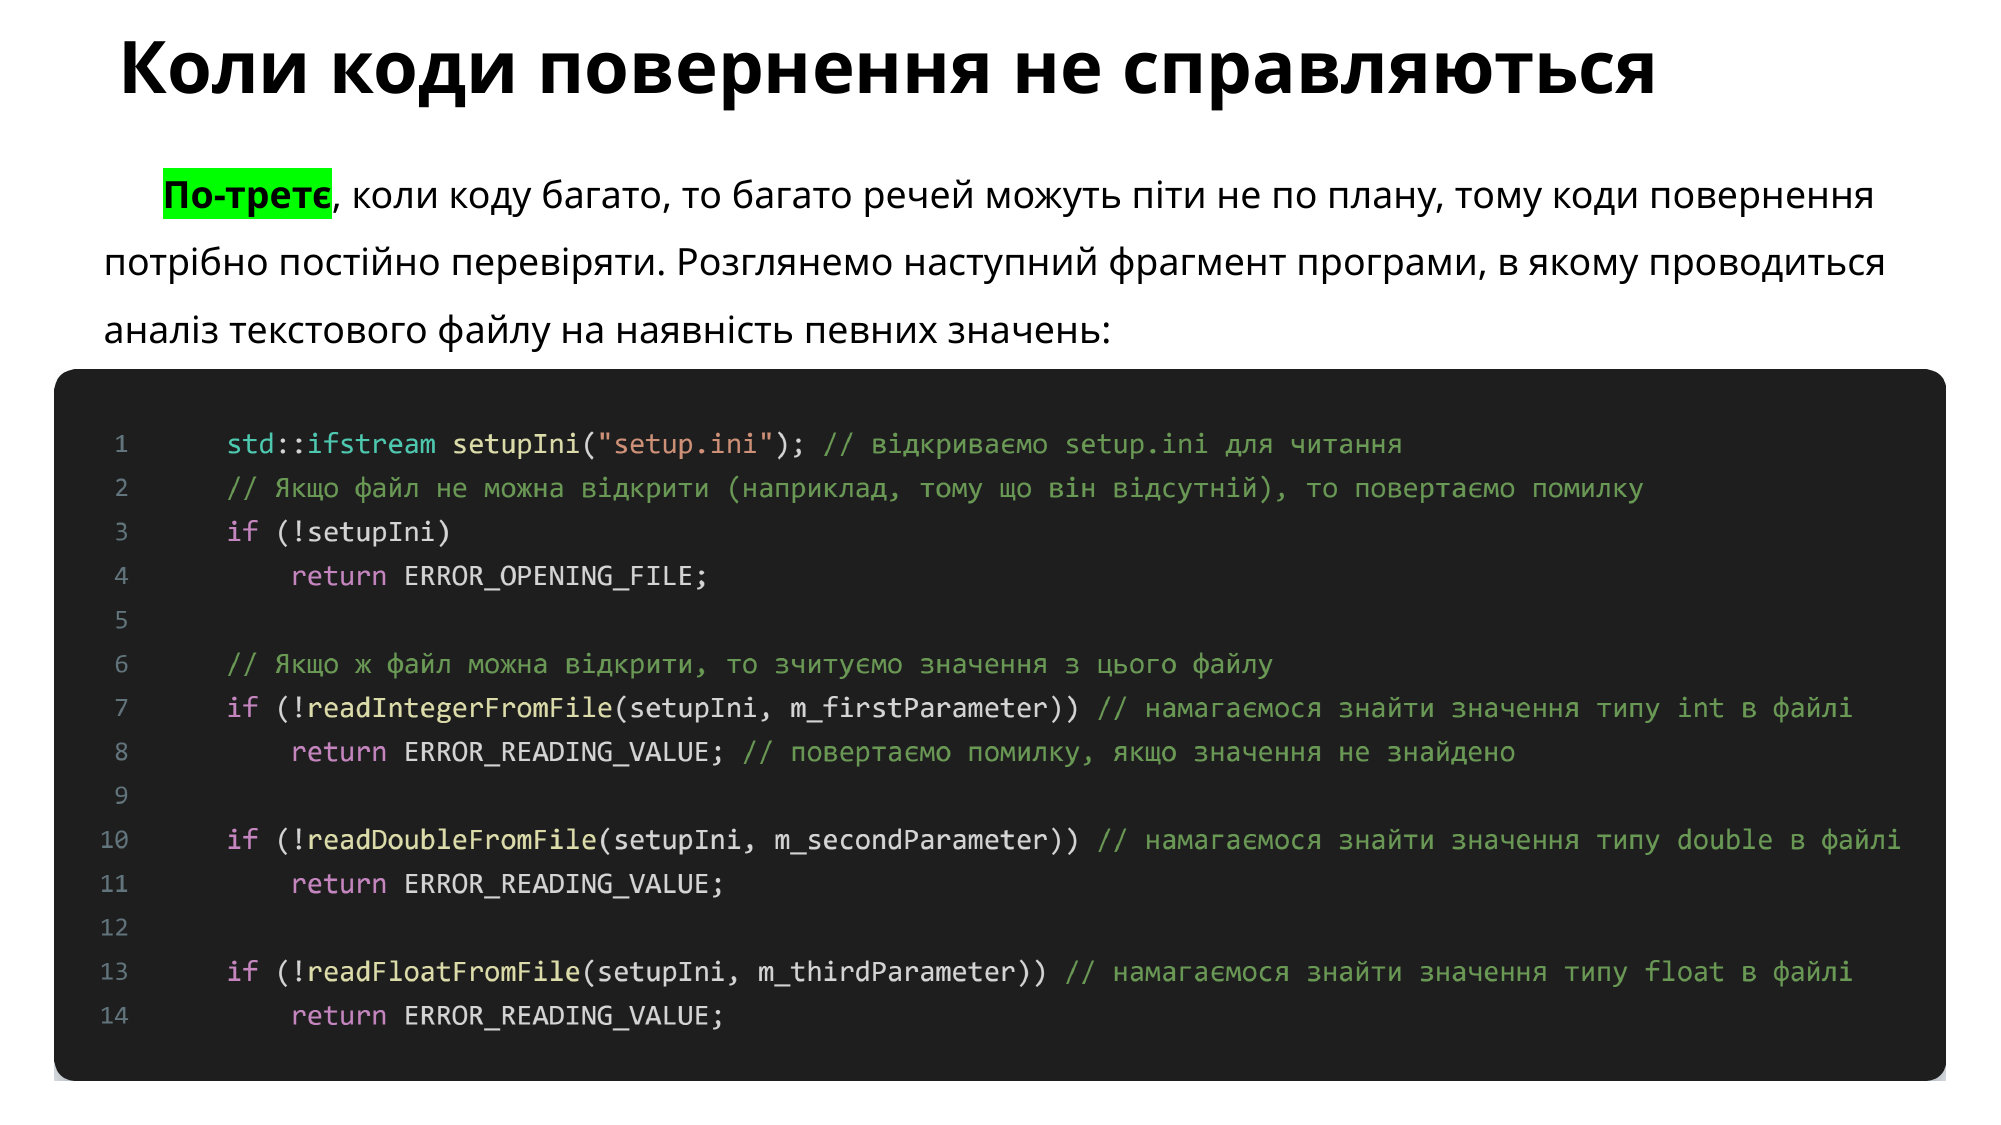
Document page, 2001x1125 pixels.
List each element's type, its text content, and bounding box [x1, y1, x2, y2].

list По-третє, коли коду багато, то багато речей можуть піти не по плану, тому коди повернення потрібно постійно перевіряти. Розглянемо наступний фрагмент програми, в якому проводиться аналіз текстового файлу на наявність певних значень: [0, 140, 2000, 1125]
title Коли коди повернення не справляються [0, 0, 2000, 140]
picture [54, 369, 1946, 1081]
